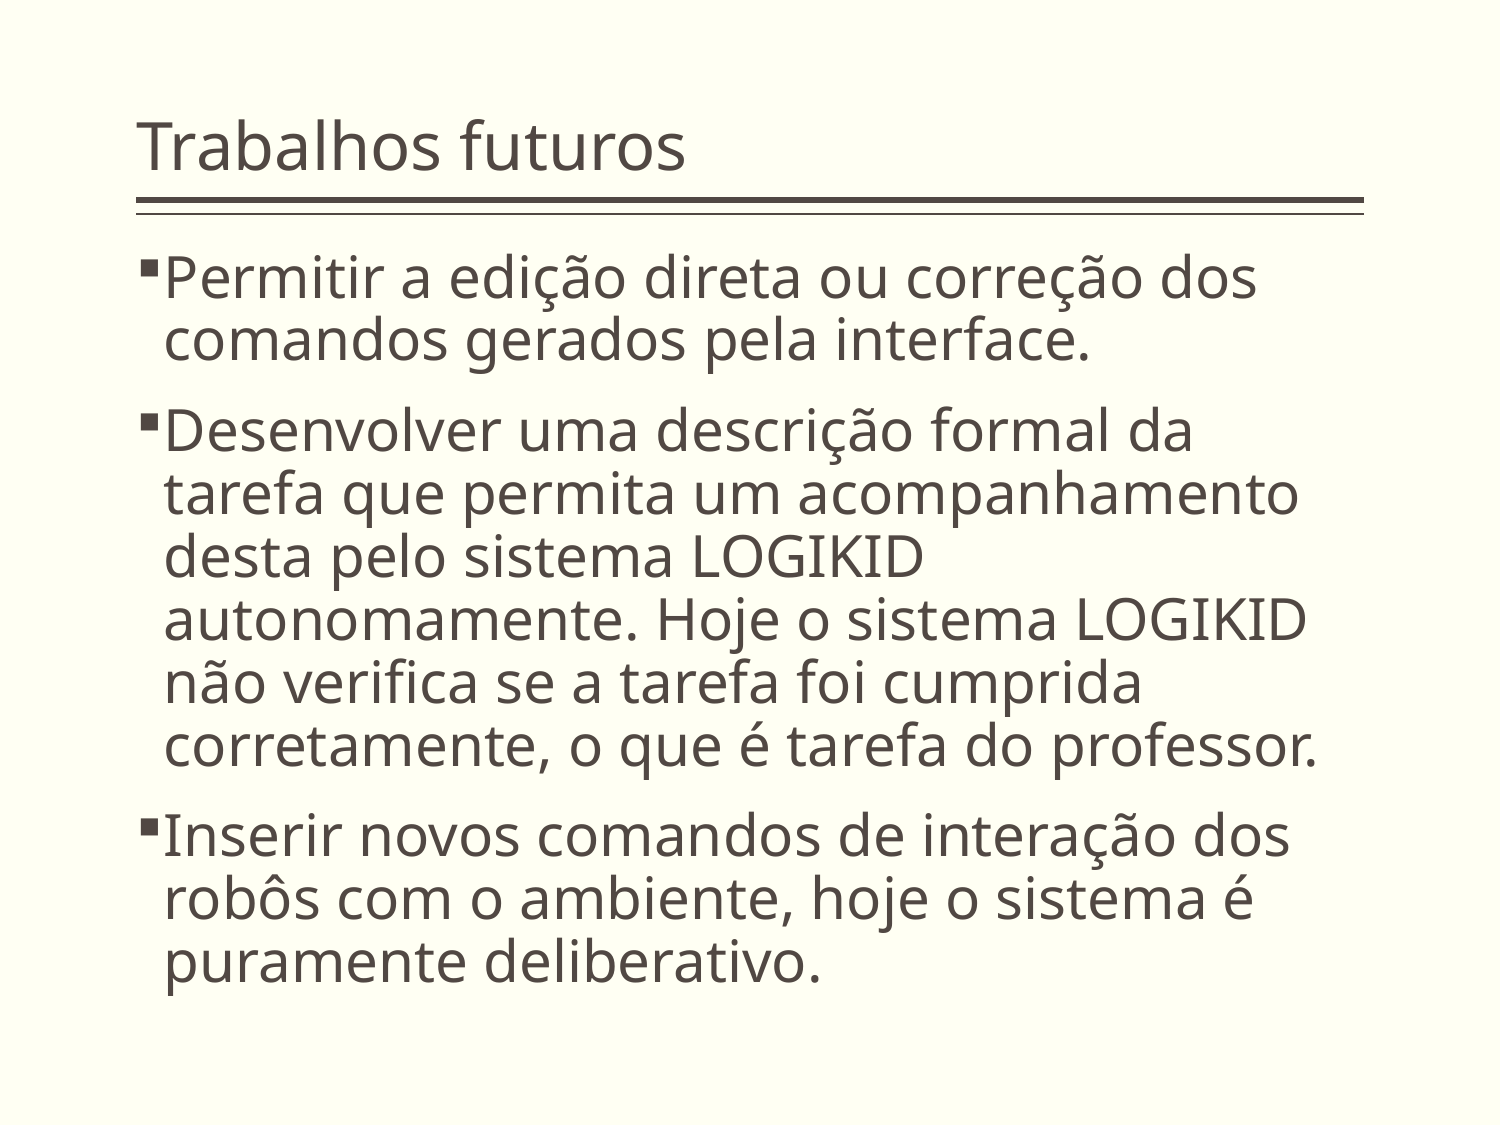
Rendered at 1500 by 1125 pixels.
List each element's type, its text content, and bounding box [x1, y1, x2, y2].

title Trabalhos futuros [135, 12, 1364, 193]
list Permitir a edição direta ou correção dos comandos gerados pela interface. Desenvolver uma descrição formal da tarefa que permita um acompanhamento desta pelo sistema LOGIKID autonomamente. Hoje o sistema LOGIKID não verifica se a tarefa foi cumprida corretamente, o que é tarefa do professor. Inserir novos comandos de interação dos robôs com o ambiente, hoje o sistema é puramente deliberativo. [135, 240, 1364, 1077]
